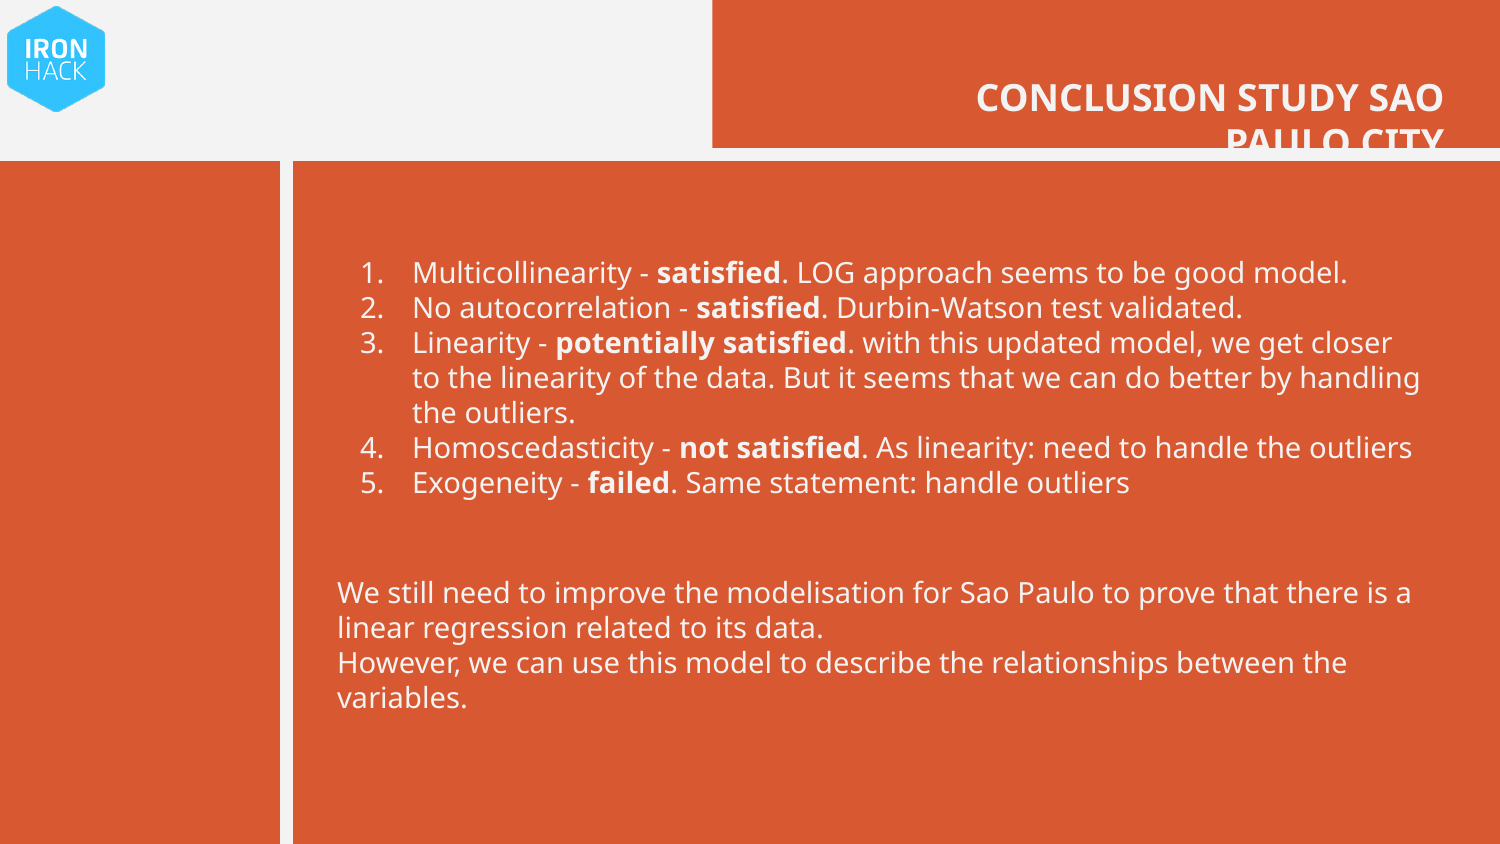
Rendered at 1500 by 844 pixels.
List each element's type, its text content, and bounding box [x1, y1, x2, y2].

list Multicollinearity - satisfied. LOG approach seems to be good model. No autocorrelation - satisfied. Durbin-Watson test validated. Linearity - potentially satisfied. with this updated model, we get closer to the linearity of the data. But it seems that we can do better by handling the outliers. Homoscedasticity - not satisfied. As linearity: need to handle the outliers Exogeneity - failed. Same statement: handle outliers We still need to improve the modelisation for Sao Paulo to prove that there is a linear regression related to its data. However, we can use this model to describe the relationships between the variables. [322, 239, 1440, 738]
title CONCLUSION STUDY SAO PAULO CITY [827, 59, 1460, 127]
picture [7, 6, 105, 112]
